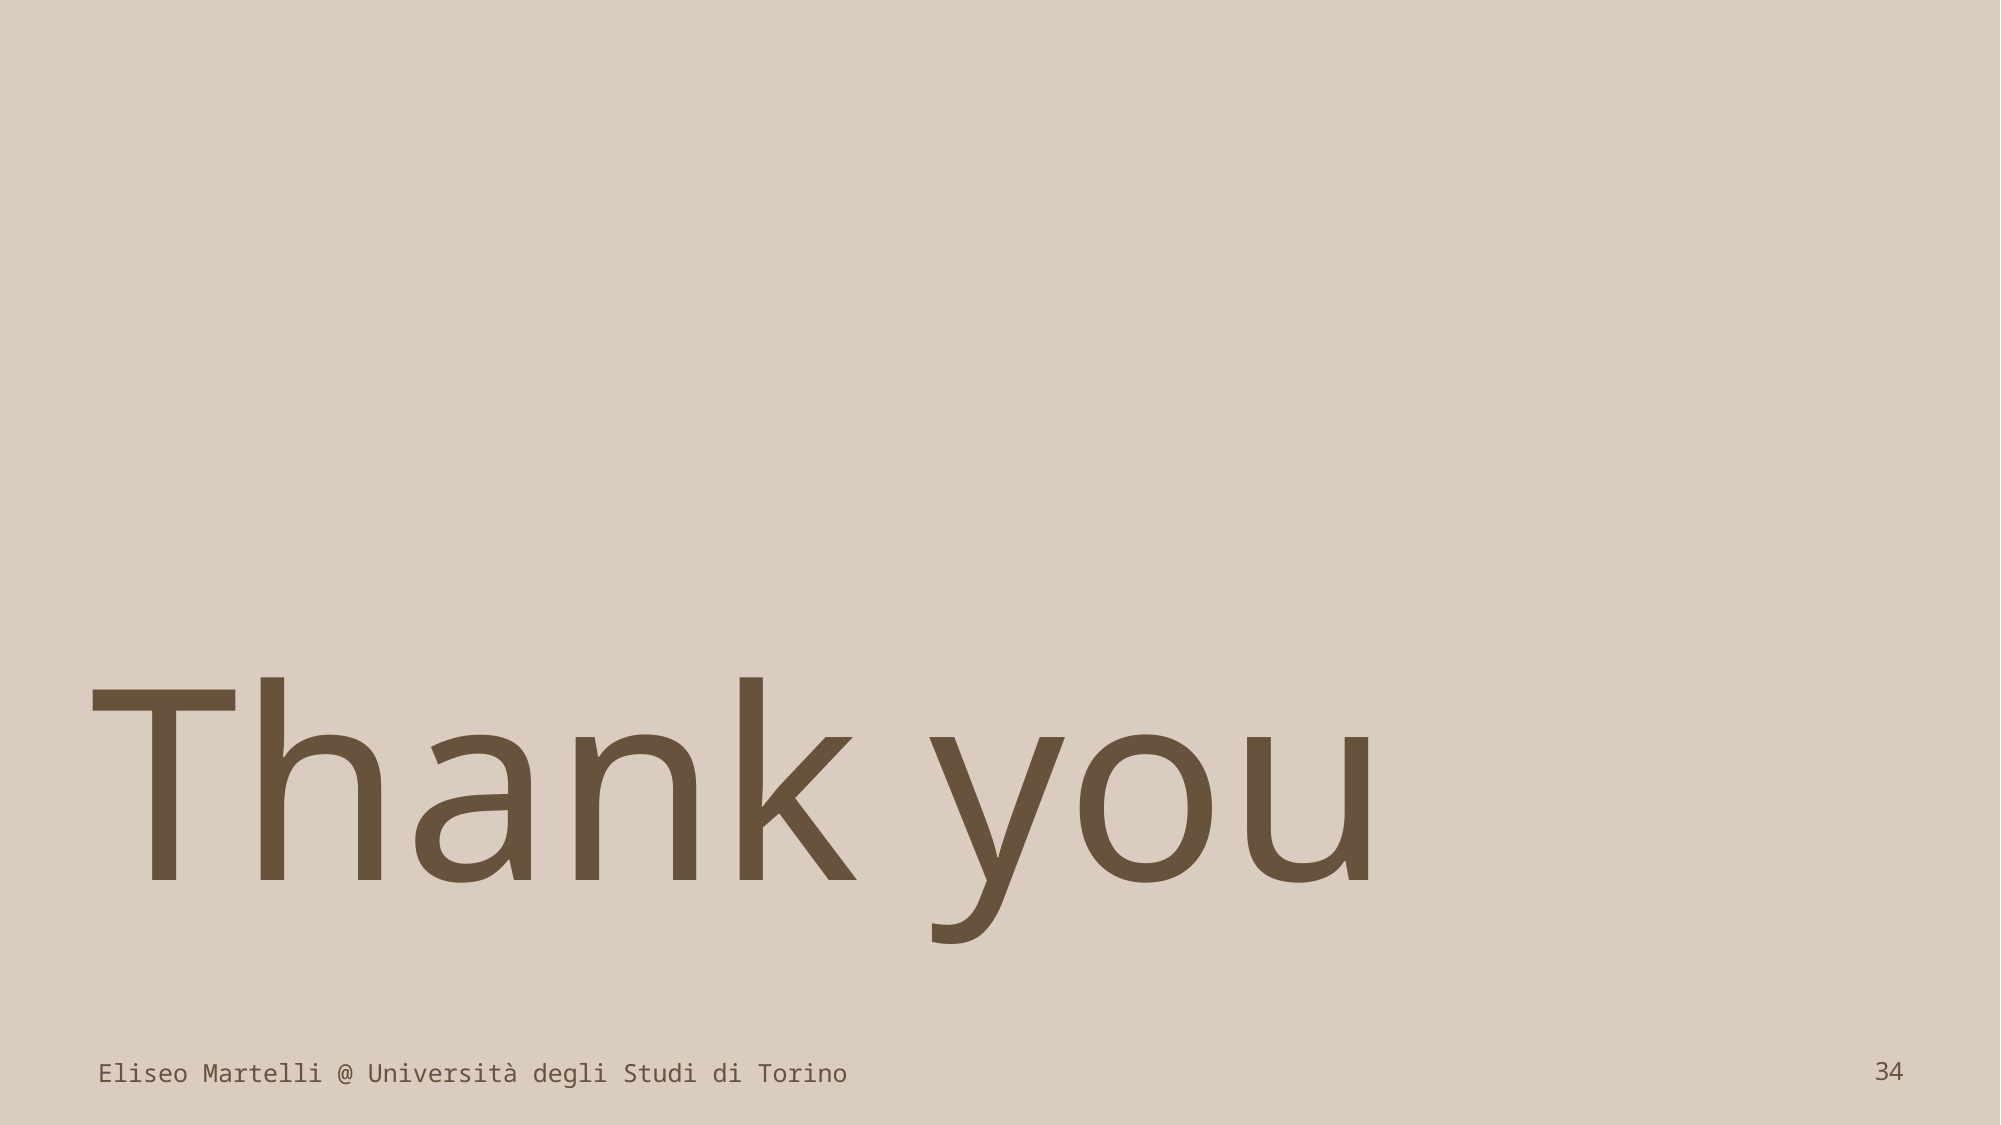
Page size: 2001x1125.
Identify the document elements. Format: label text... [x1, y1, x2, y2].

footer Eliseo Martelli @ Università degli Studi di Torino [83, 1042, 1340, 1103]
slide_number 34 [1468, 1042, 1919, 1103]
text_box Thank you [75, 606, 1408, 941]
